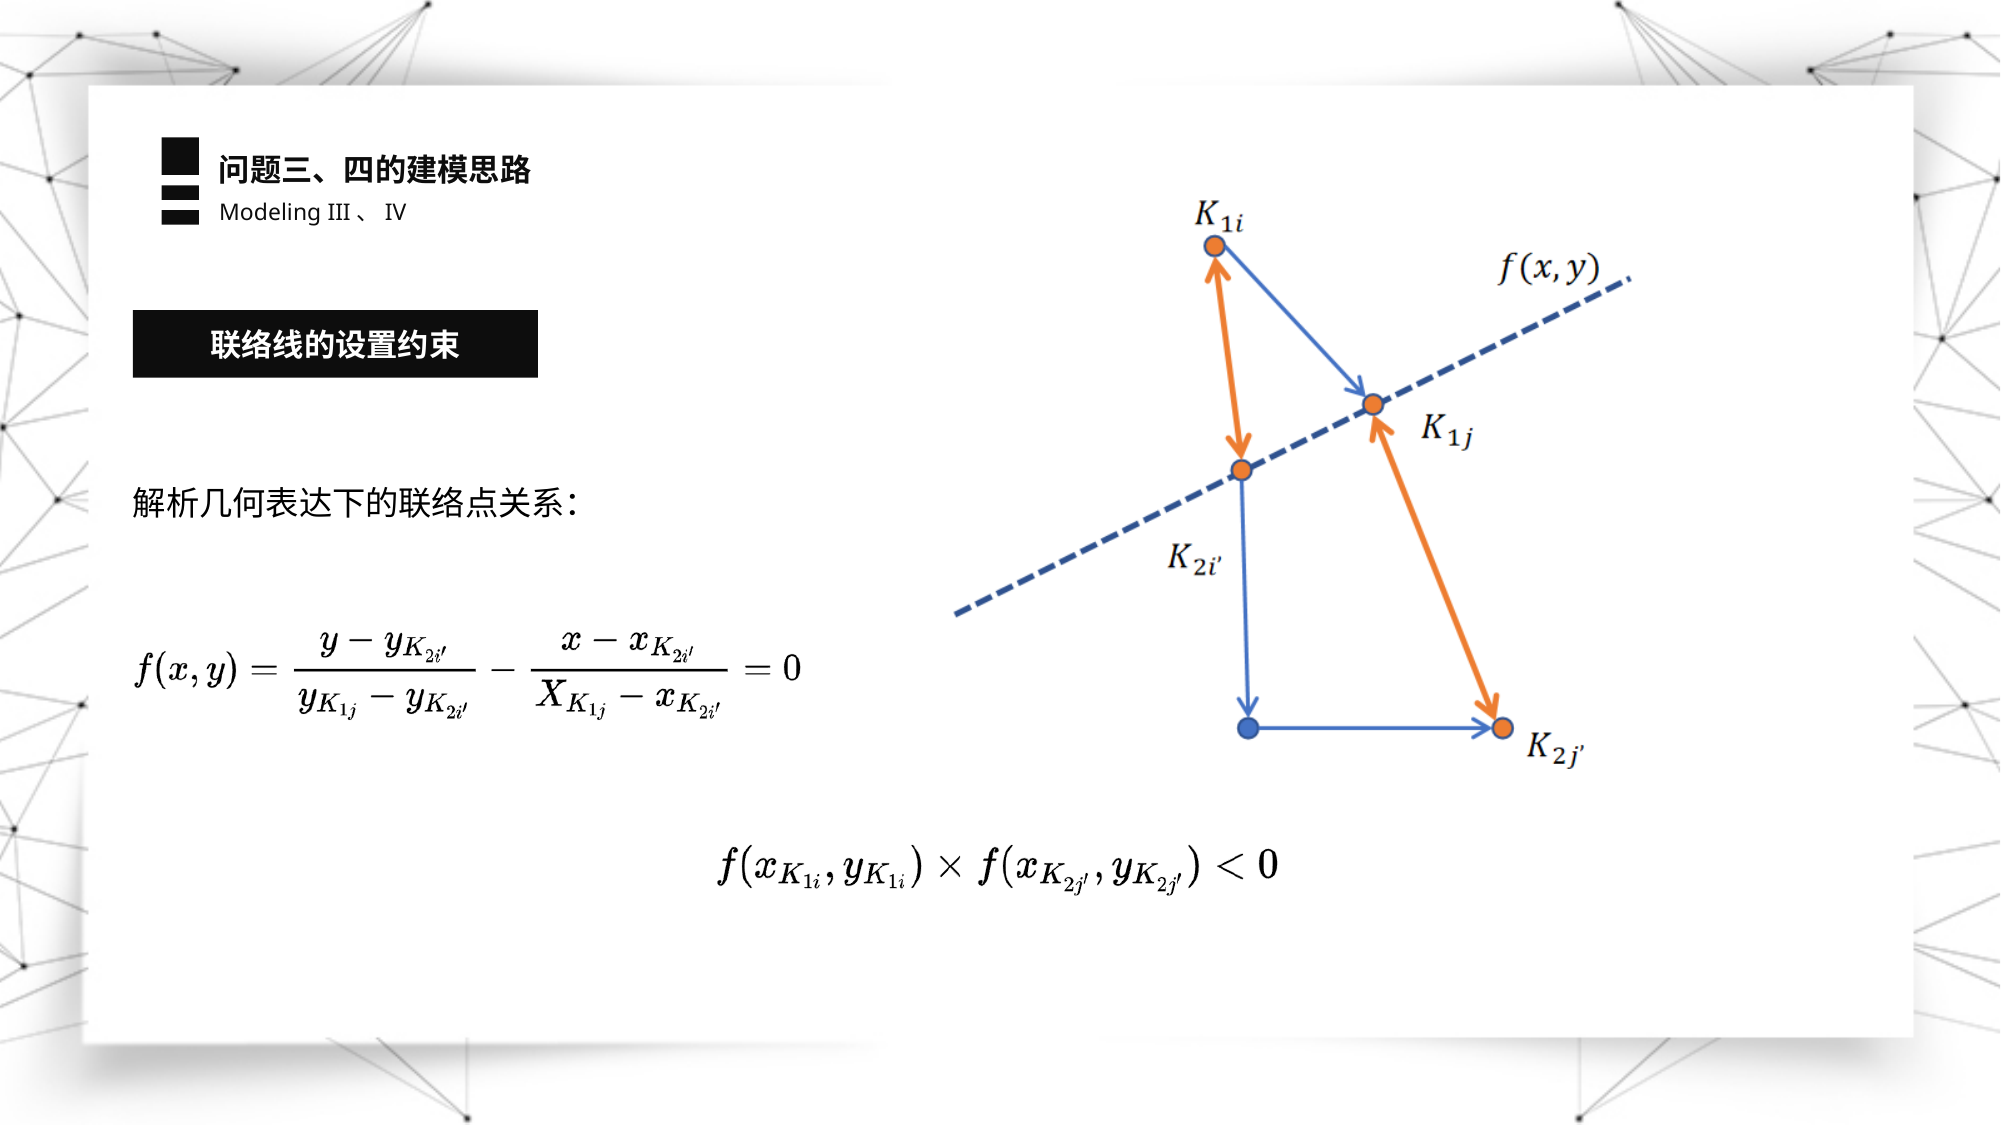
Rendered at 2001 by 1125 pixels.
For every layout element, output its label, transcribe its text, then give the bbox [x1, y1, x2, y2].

text_box 联络线的设置约束 [132, 310, 538, 378]
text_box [161, 123, 571, 234]
picture [0, 0, 2001, 1125]
text_box 解析几何表达下的联络点关系： [132, 454, 758, 530]
